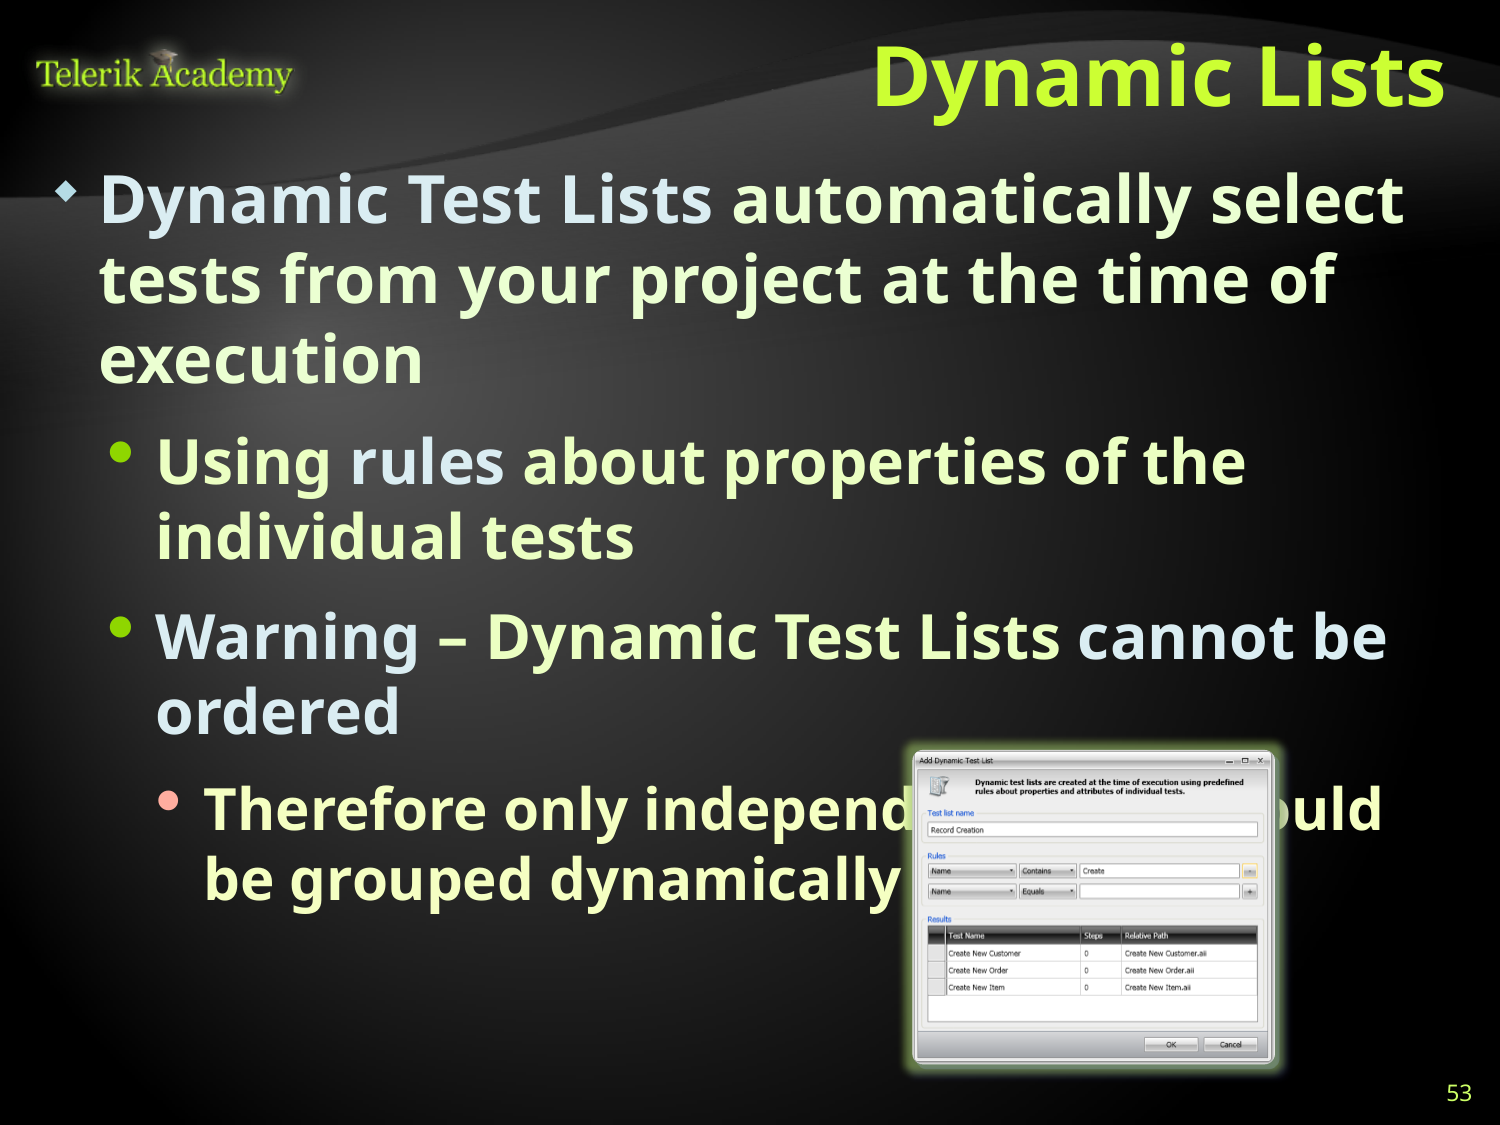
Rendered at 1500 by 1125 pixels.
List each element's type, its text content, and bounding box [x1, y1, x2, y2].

list Dynamic Test Lists automatically select tests from your project at the time of execution Using rules about properties of the individual tests Warning – Dynamic Test Lists cannot be ordered Therefore only independent tests should be grouped dynamically [37, 149, 1463, 1100]
picture [0, 0, 1500, 1125]
title Dynamic Lists [300, 12, 1463, 149]
slide_number 53 [1412, 1074, 1488, 1113]
